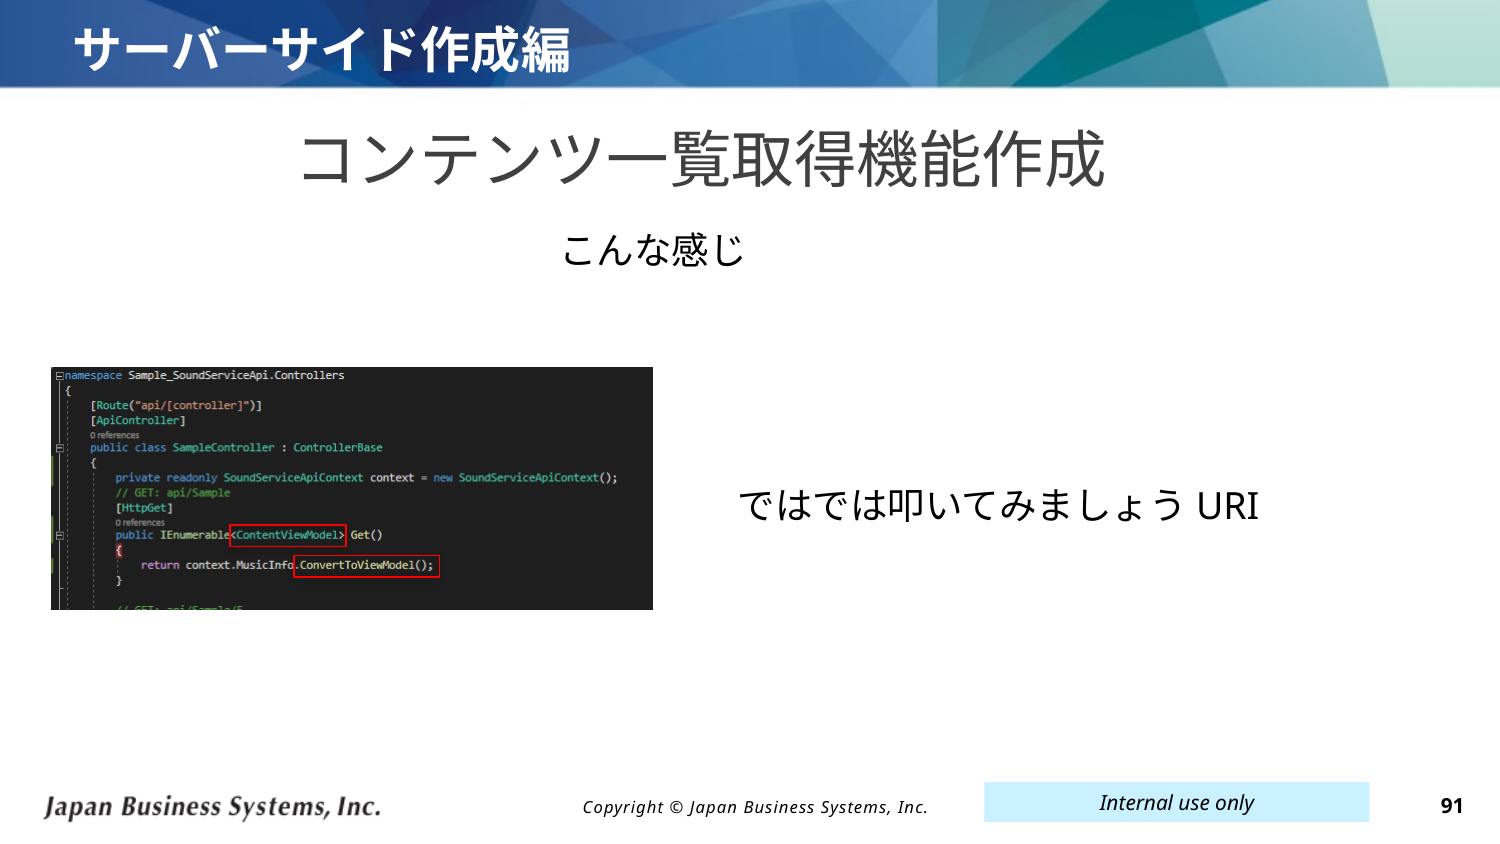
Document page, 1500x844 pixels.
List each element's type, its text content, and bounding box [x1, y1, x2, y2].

text_box ではでは叩いてみましょうURI [723, 475, 1275, 535]
text_box こんな感じ [544, 219, 762, 279]
title サーバーサイド作成編 [57, 10, 1441, 79]
text_box コンテンツ一覧取得機能作成 [279, 112, 1145, 193]
picture [0, 0, 1500, 844]
